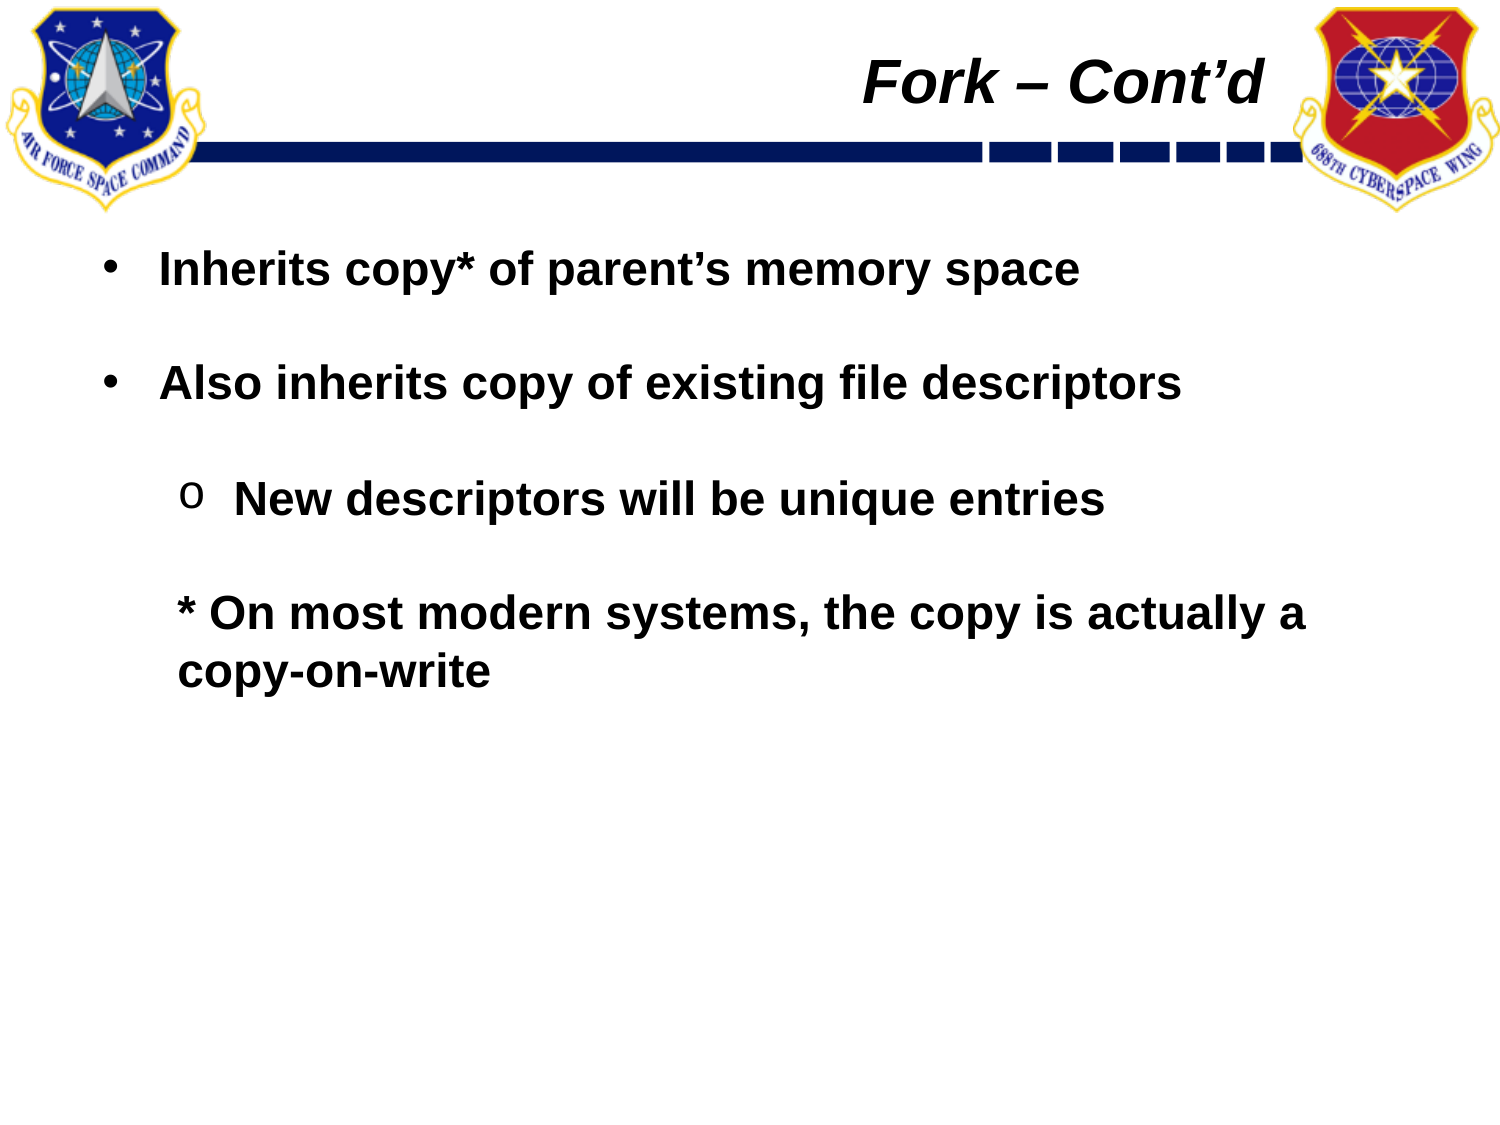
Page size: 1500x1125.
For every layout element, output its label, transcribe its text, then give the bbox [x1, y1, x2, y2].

picture [1293, 7, 1500, 213]
picture [0, 0, 213, 218]
title Fork – Cont’d [815, 12, 1313, 122]
text_box Inherits copy* of parent’s memory space Also inherits copy of existing file descriptors New descriptors will be unique entries * On most modern systems, the copy is actually a copy-on-write [87, 229, 1411, 762]
